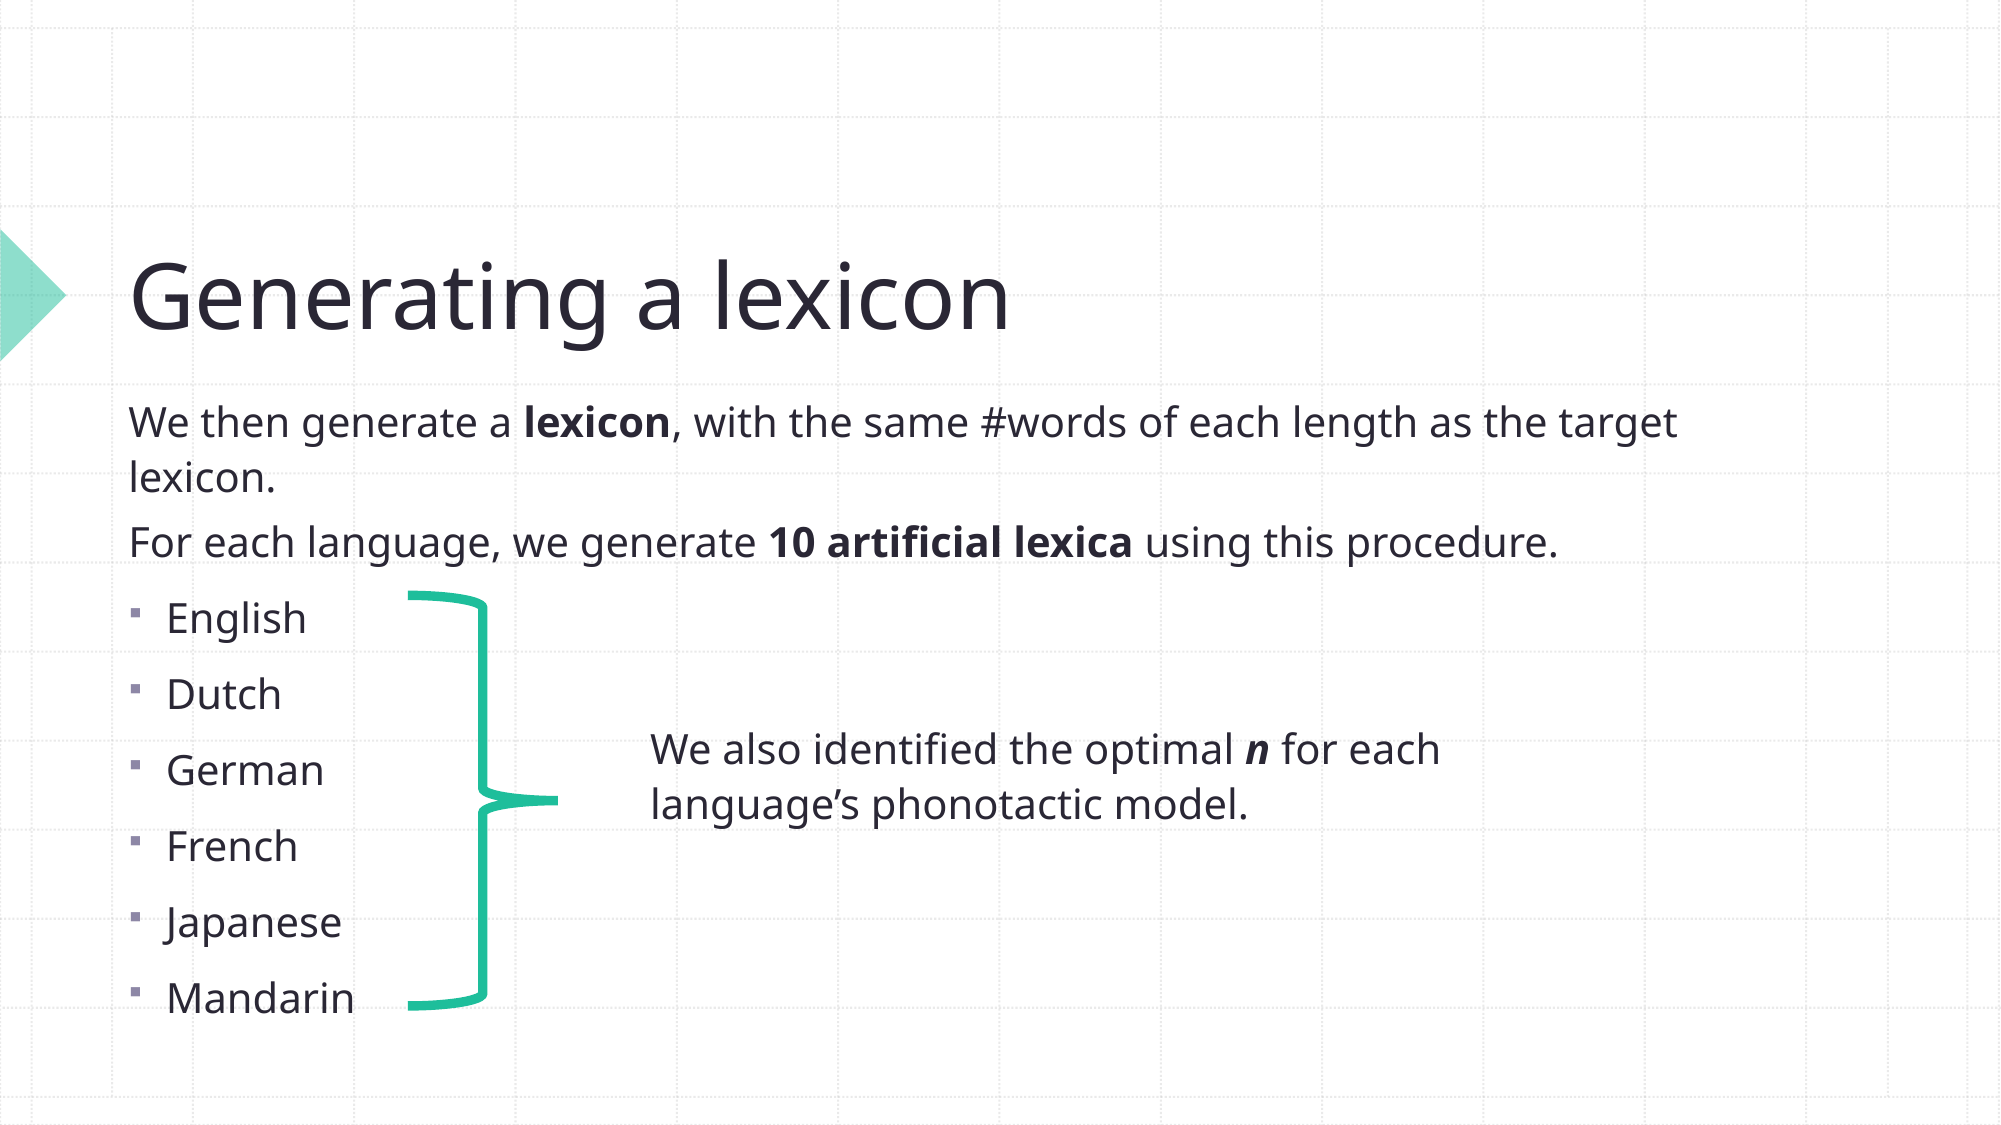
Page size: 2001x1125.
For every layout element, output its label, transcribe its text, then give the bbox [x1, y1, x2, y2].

text_box [407, 594, 558, 1007]
title Generating a lexicon [113, 119, 1808, 356]
list We then generate a lexicon, with the same #words of each length as the target lexicon. [113, 383, 1808, 502]
text_box We also identified the optimal n for each language’s phonotactic model. [635, 710, 1505, 914]
text_box For each language, we generate 10 artificial lexica using this procedure. English Dutch German French Japanese Mandarin [113, 503, 1808, 1125]
